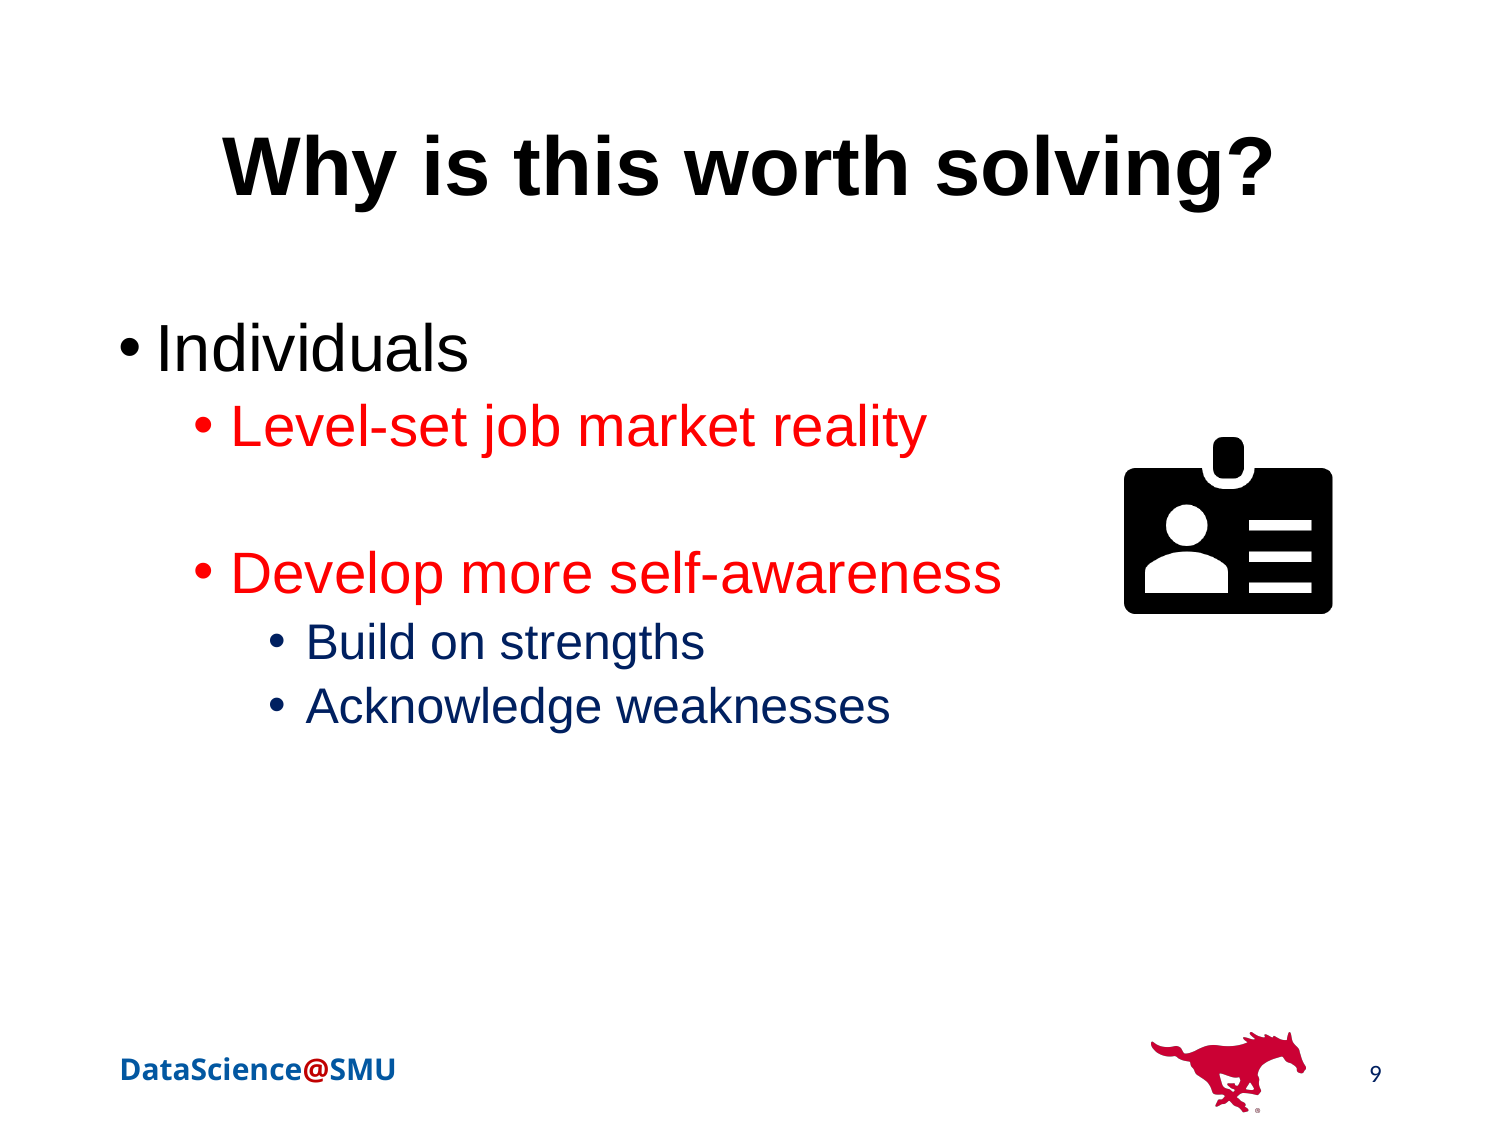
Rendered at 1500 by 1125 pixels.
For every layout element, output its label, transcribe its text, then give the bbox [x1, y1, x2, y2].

picture [1151, 1103, 1306, 1113]
picture [1103, 400, 1353, 650]
title Why is this worth solving? [103, 59, 1397, 205]
list Individuals Level-set job market reality Develop more self-awareness Build on strengths Acknowledge weaknesses [103, 205, 1397, 920]
picture [1151, 1032, 1306, 1042]
slide_number 9 [1059, 1042, 1397, 1103]
